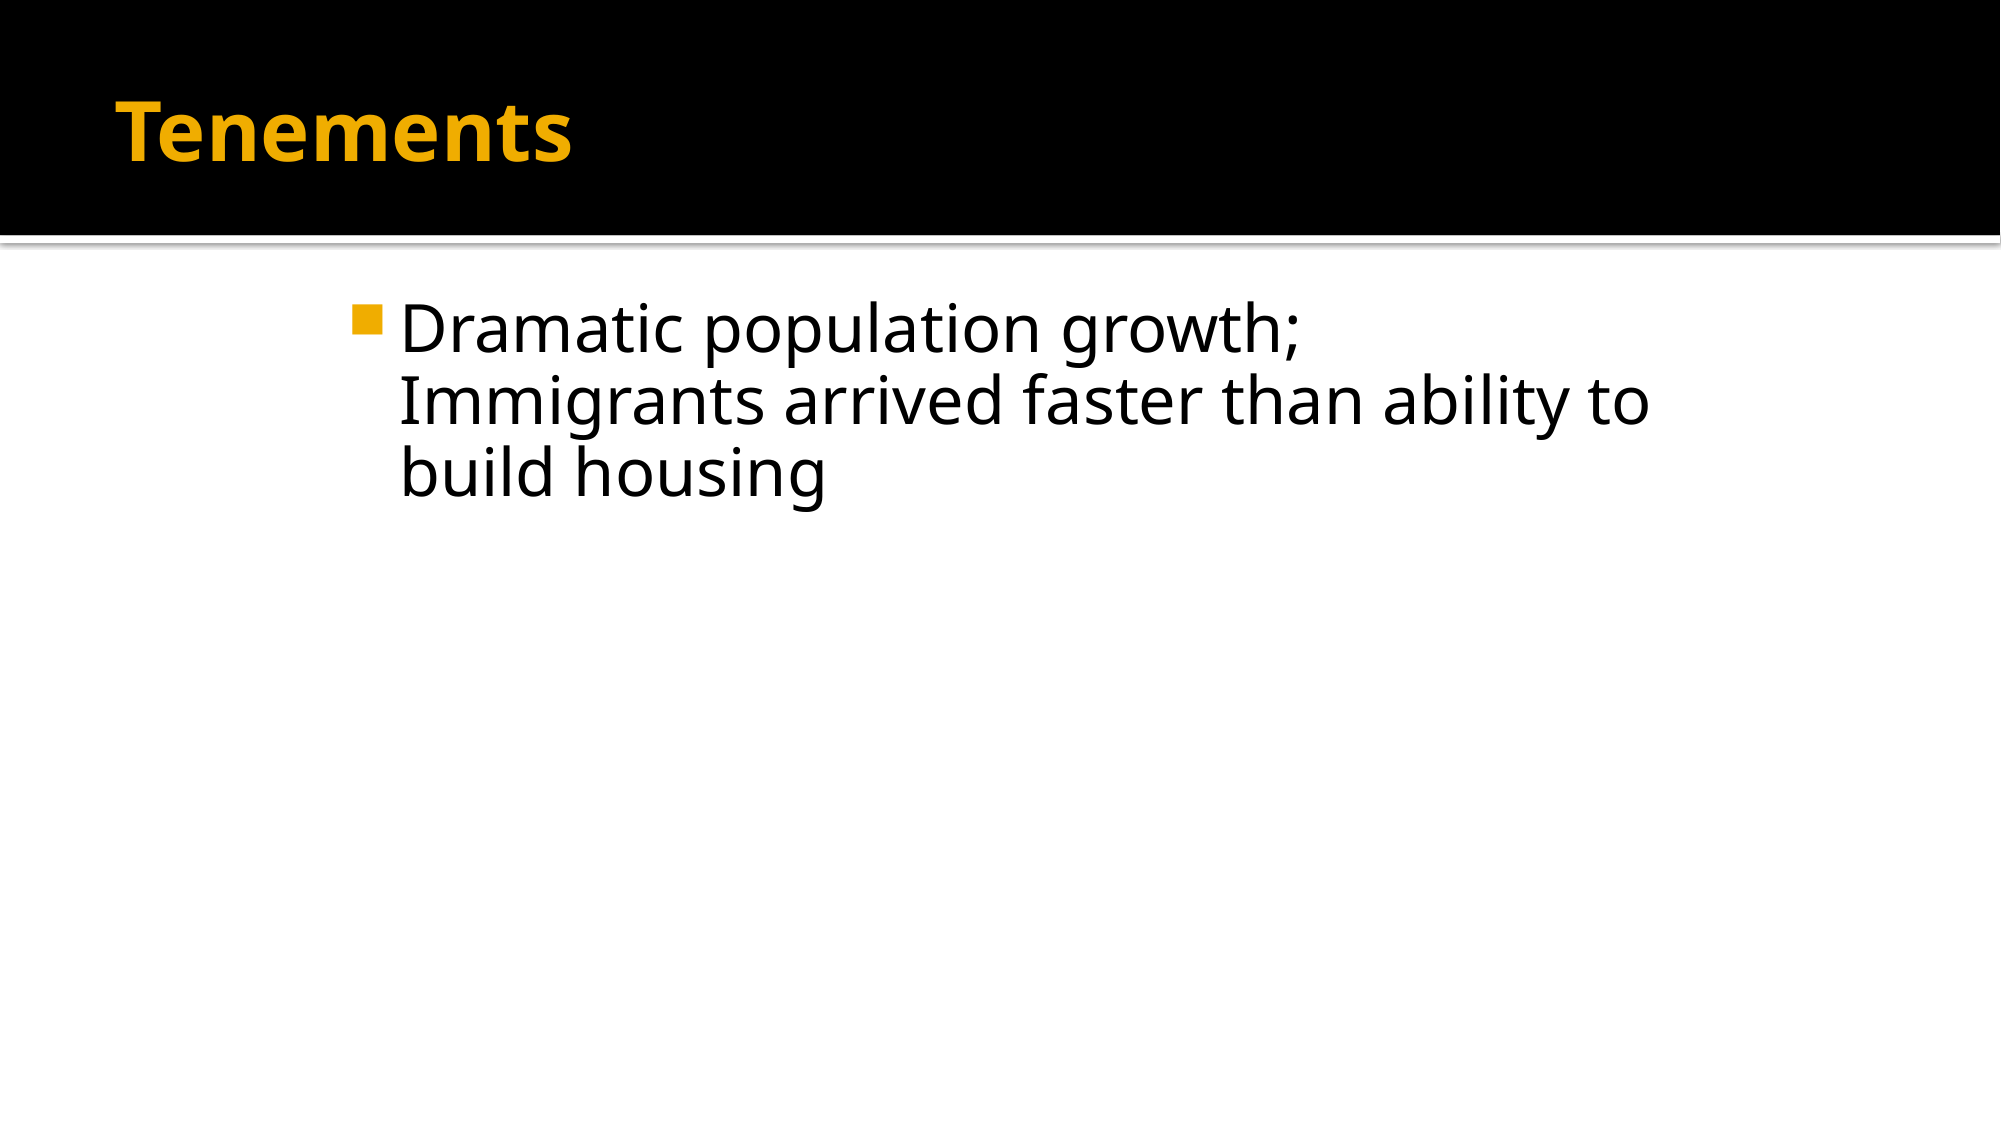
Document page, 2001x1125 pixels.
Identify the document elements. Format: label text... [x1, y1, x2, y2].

title Tenements [99, 25, 1900, 231]
list Dramatic population growth; Immigrants arrived faster than ability to build housing [312, 287, 1700, 1100]
